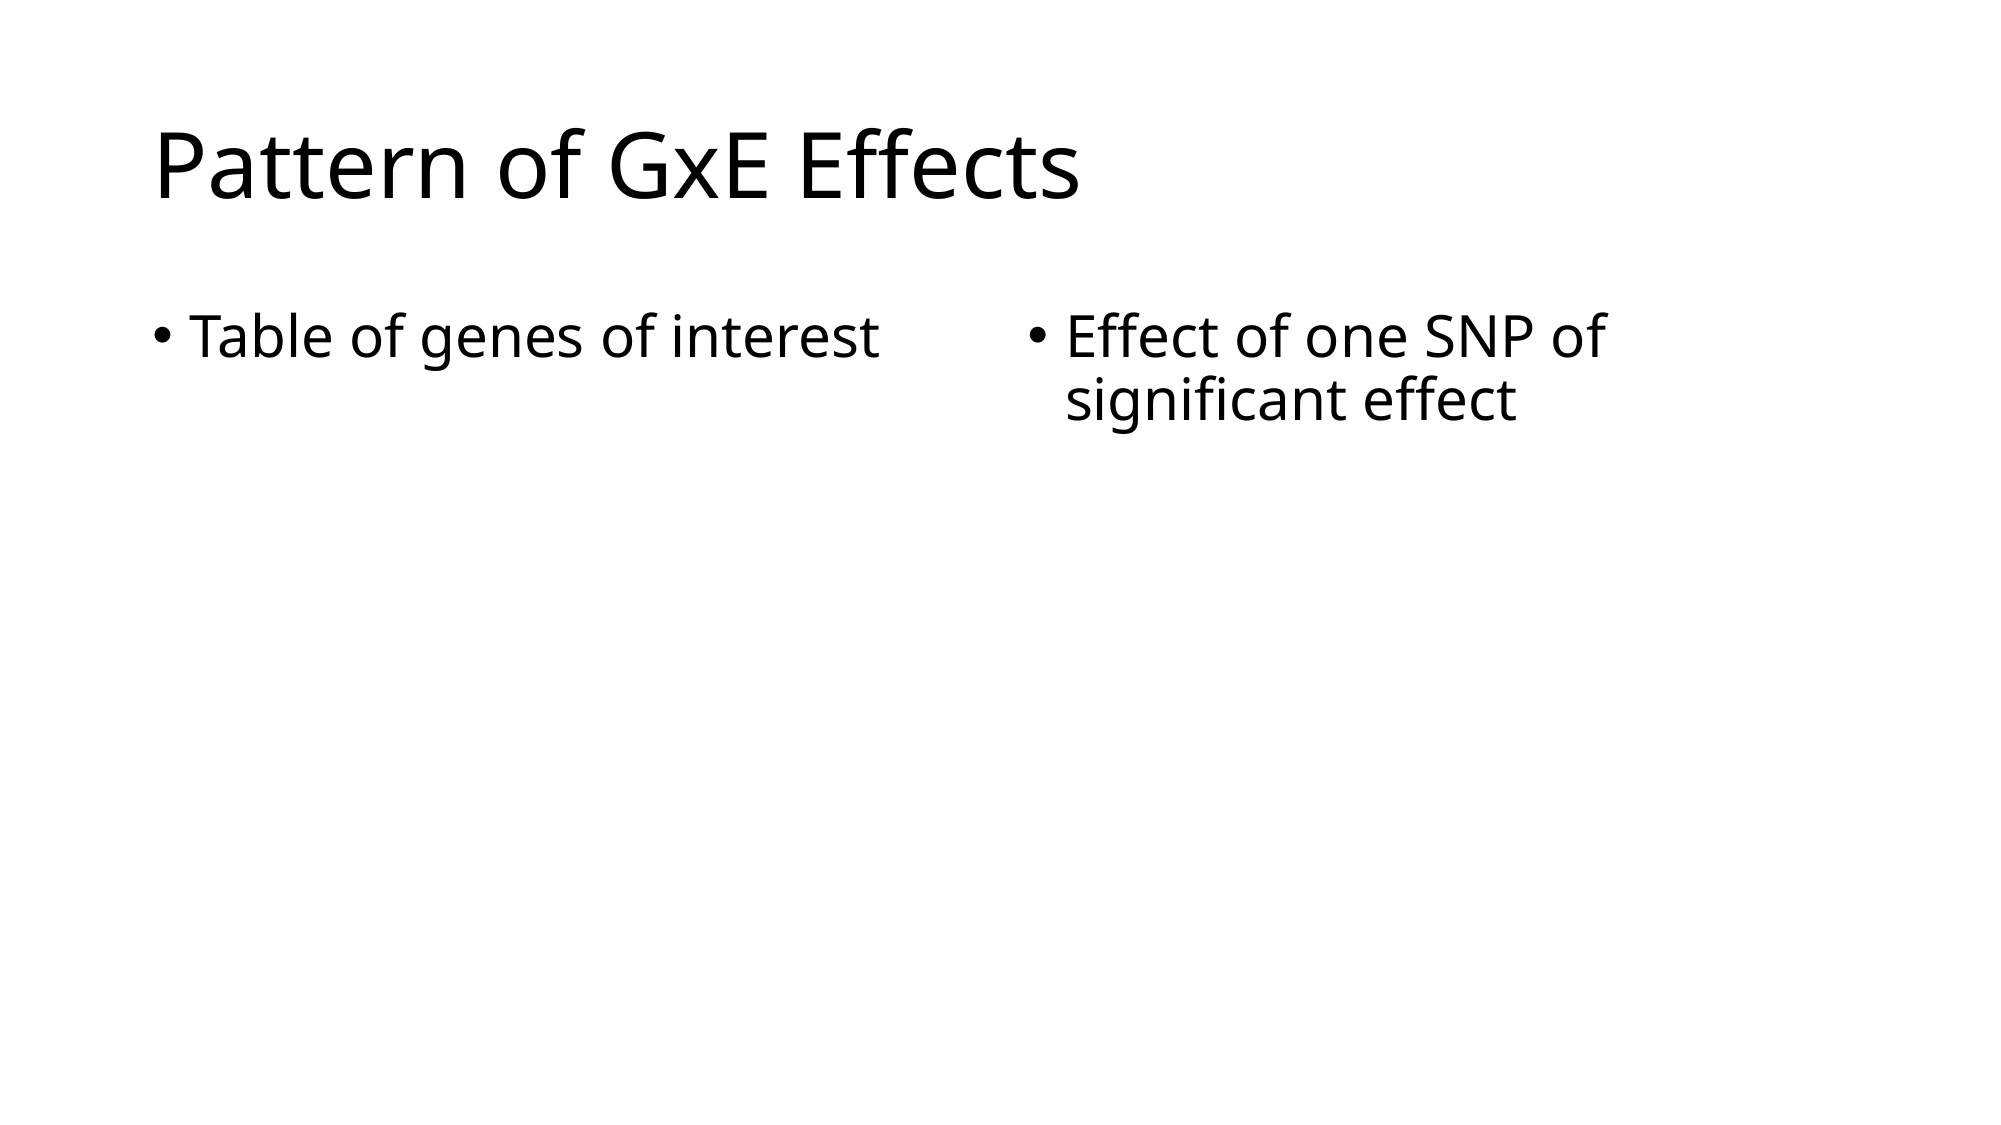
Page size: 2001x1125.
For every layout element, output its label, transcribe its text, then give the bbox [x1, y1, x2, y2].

list Table of genes of interest [137, 299, 988, 1014]
list Effect of one SNP of significant effect [1012, 299, 1863, 1014]
title Pattern of GxE Effects [137, 59, 1863, 278]
